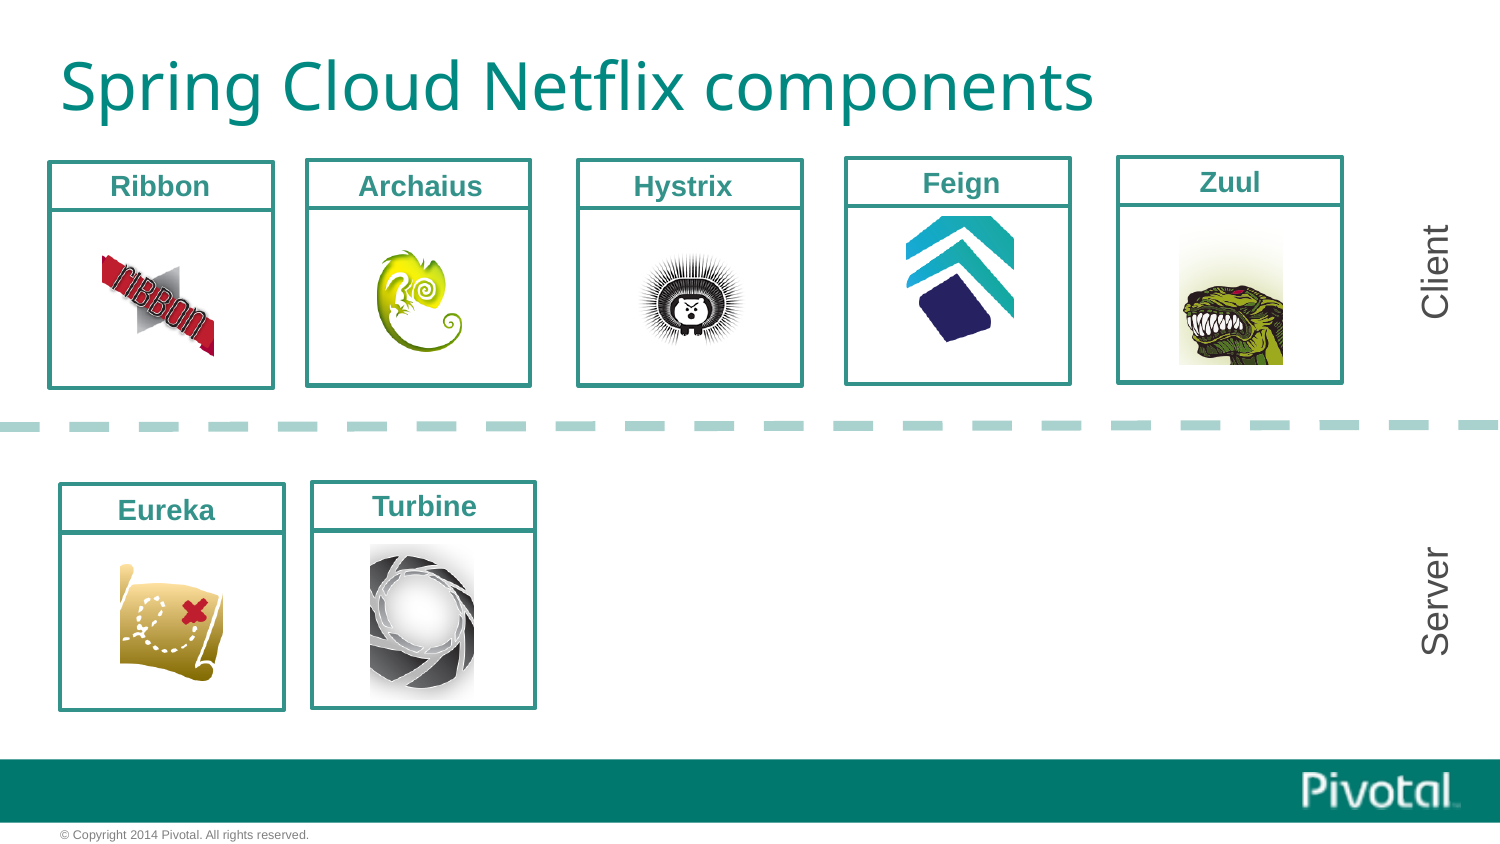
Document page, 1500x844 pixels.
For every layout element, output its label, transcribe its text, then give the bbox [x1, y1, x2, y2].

text_box Client [1402, 217, 1463, 328]
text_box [311, 479, 536, 709]
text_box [845, 156, 1071, 384]
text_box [577, 159, 803, 386]
title Spring Cloud Netflix components [59, 52, 1441, 145]
text_box Server [1402, 539, 1463, 665]
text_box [59, 483, 285, 711]
picture [1302, 772, 1461, 810]
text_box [0, 424, 1500, 428]
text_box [1117, 155, 1342, 383]
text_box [49, 159, 274, 389]
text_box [306, 159, 531, 386]
